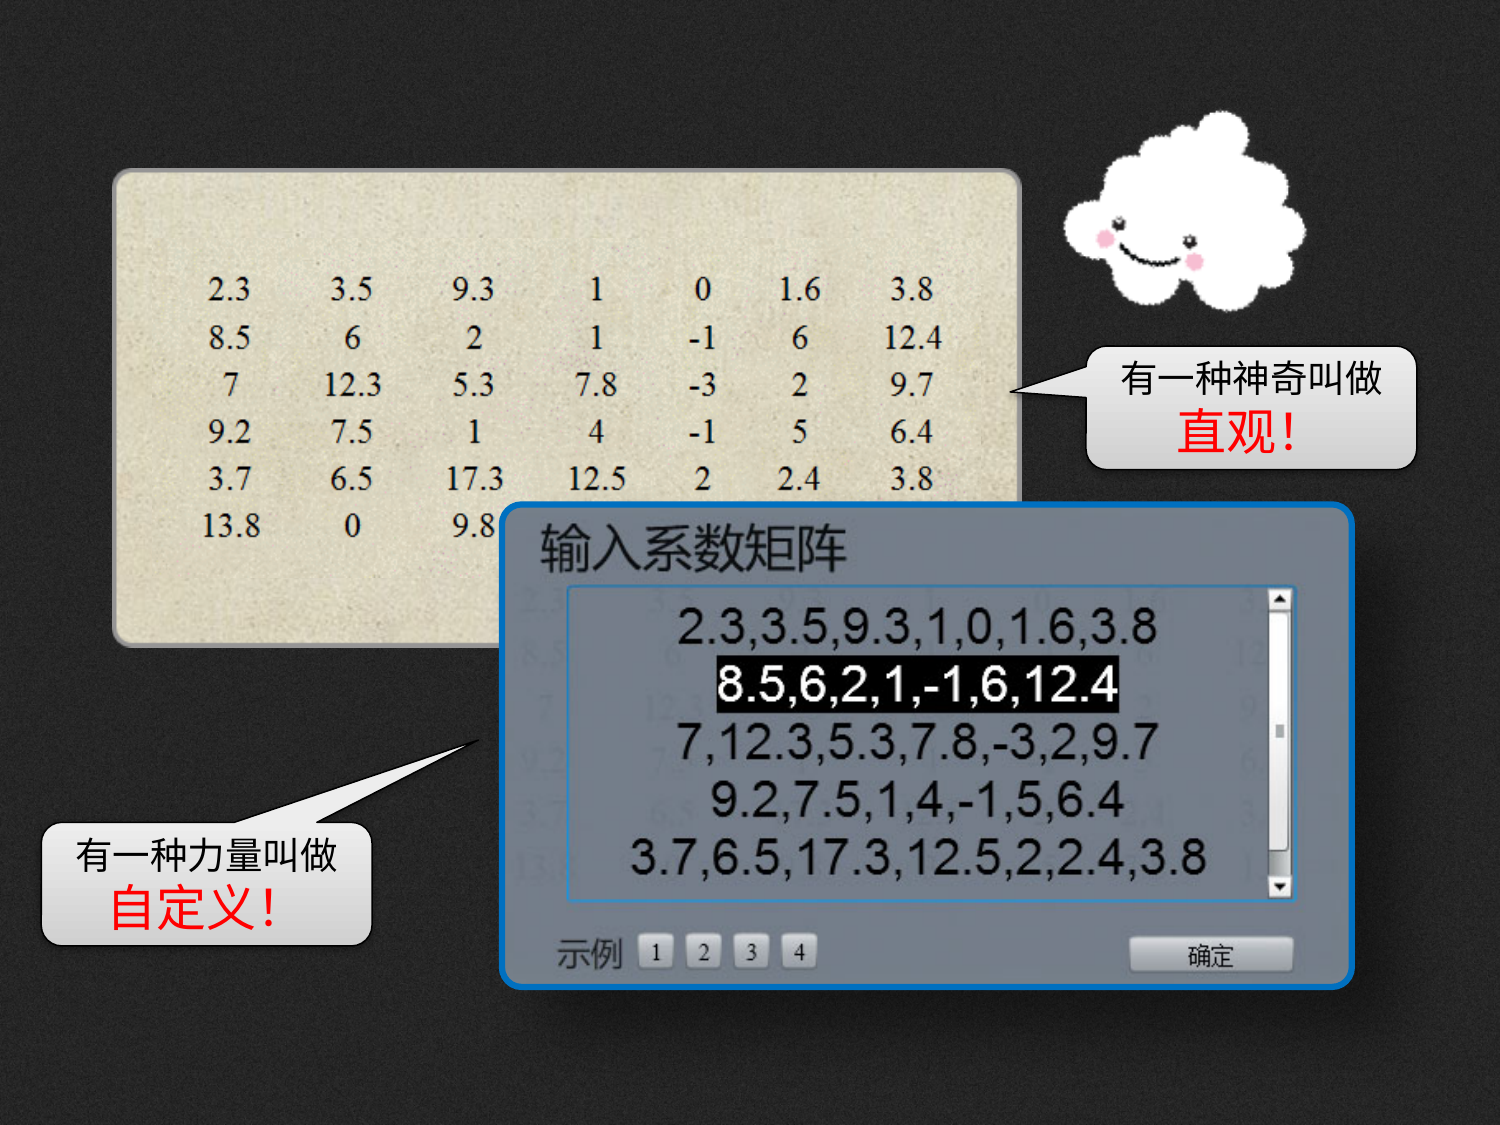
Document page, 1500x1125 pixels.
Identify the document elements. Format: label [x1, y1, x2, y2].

text_box [111, 168, 1022, 648]
text_box [1085, 345, 1417, 470]
text_box [41, 822, 373, 947]
picture [0, 0, 1500, 1125]
